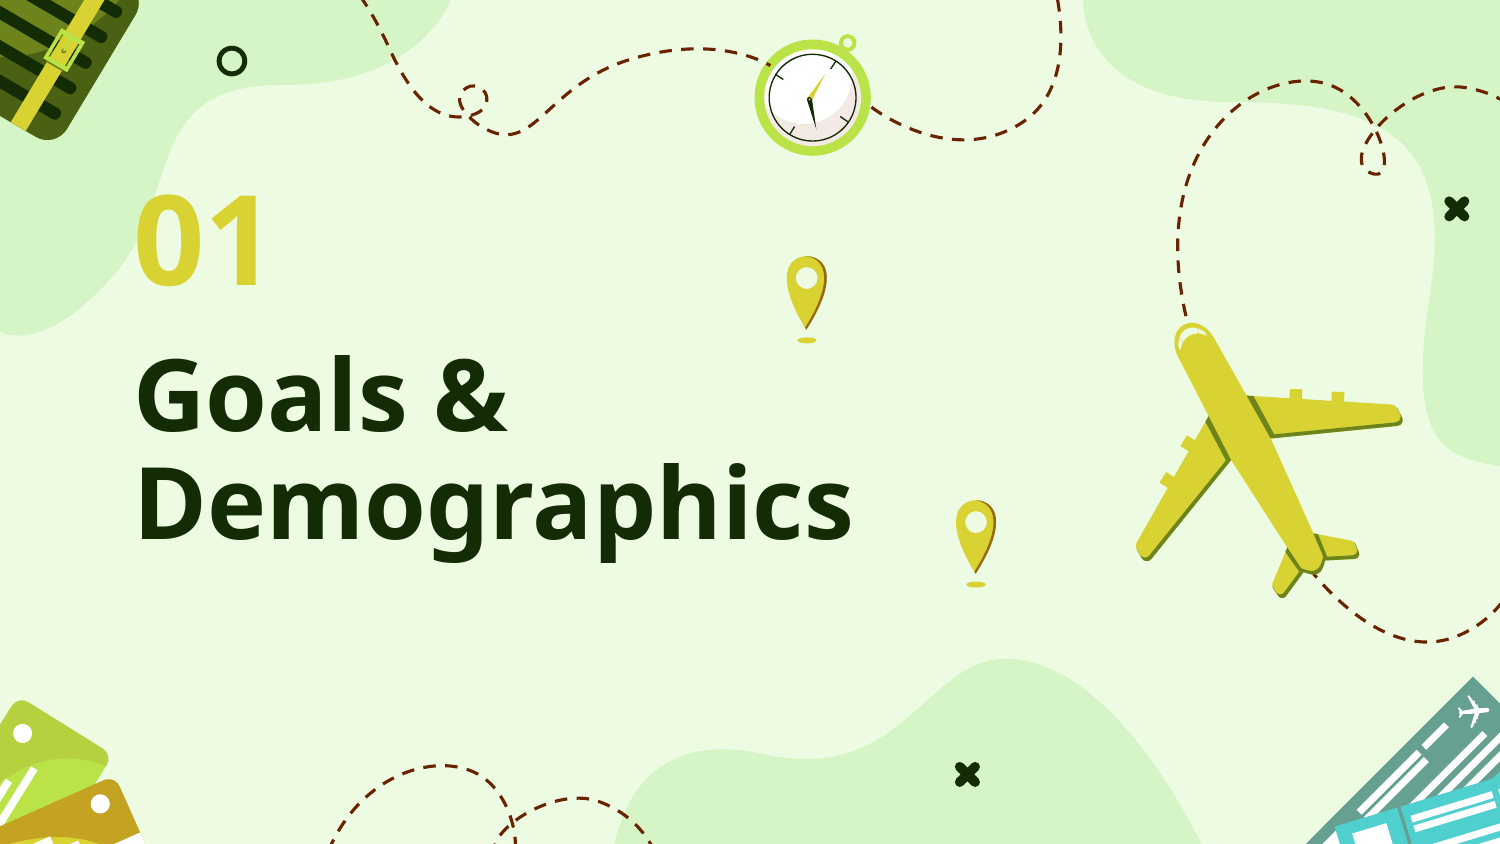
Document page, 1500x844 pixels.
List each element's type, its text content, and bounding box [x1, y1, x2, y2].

title 01 [118, 151, 346, 321]
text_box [784, 255, 829, 344]
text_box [954, 499, 998, 588]
title Goals & Demographics [118, 322, 894, 585]
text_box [746, 33, 879, 157]
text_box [1142, 345, 1402, 587]
